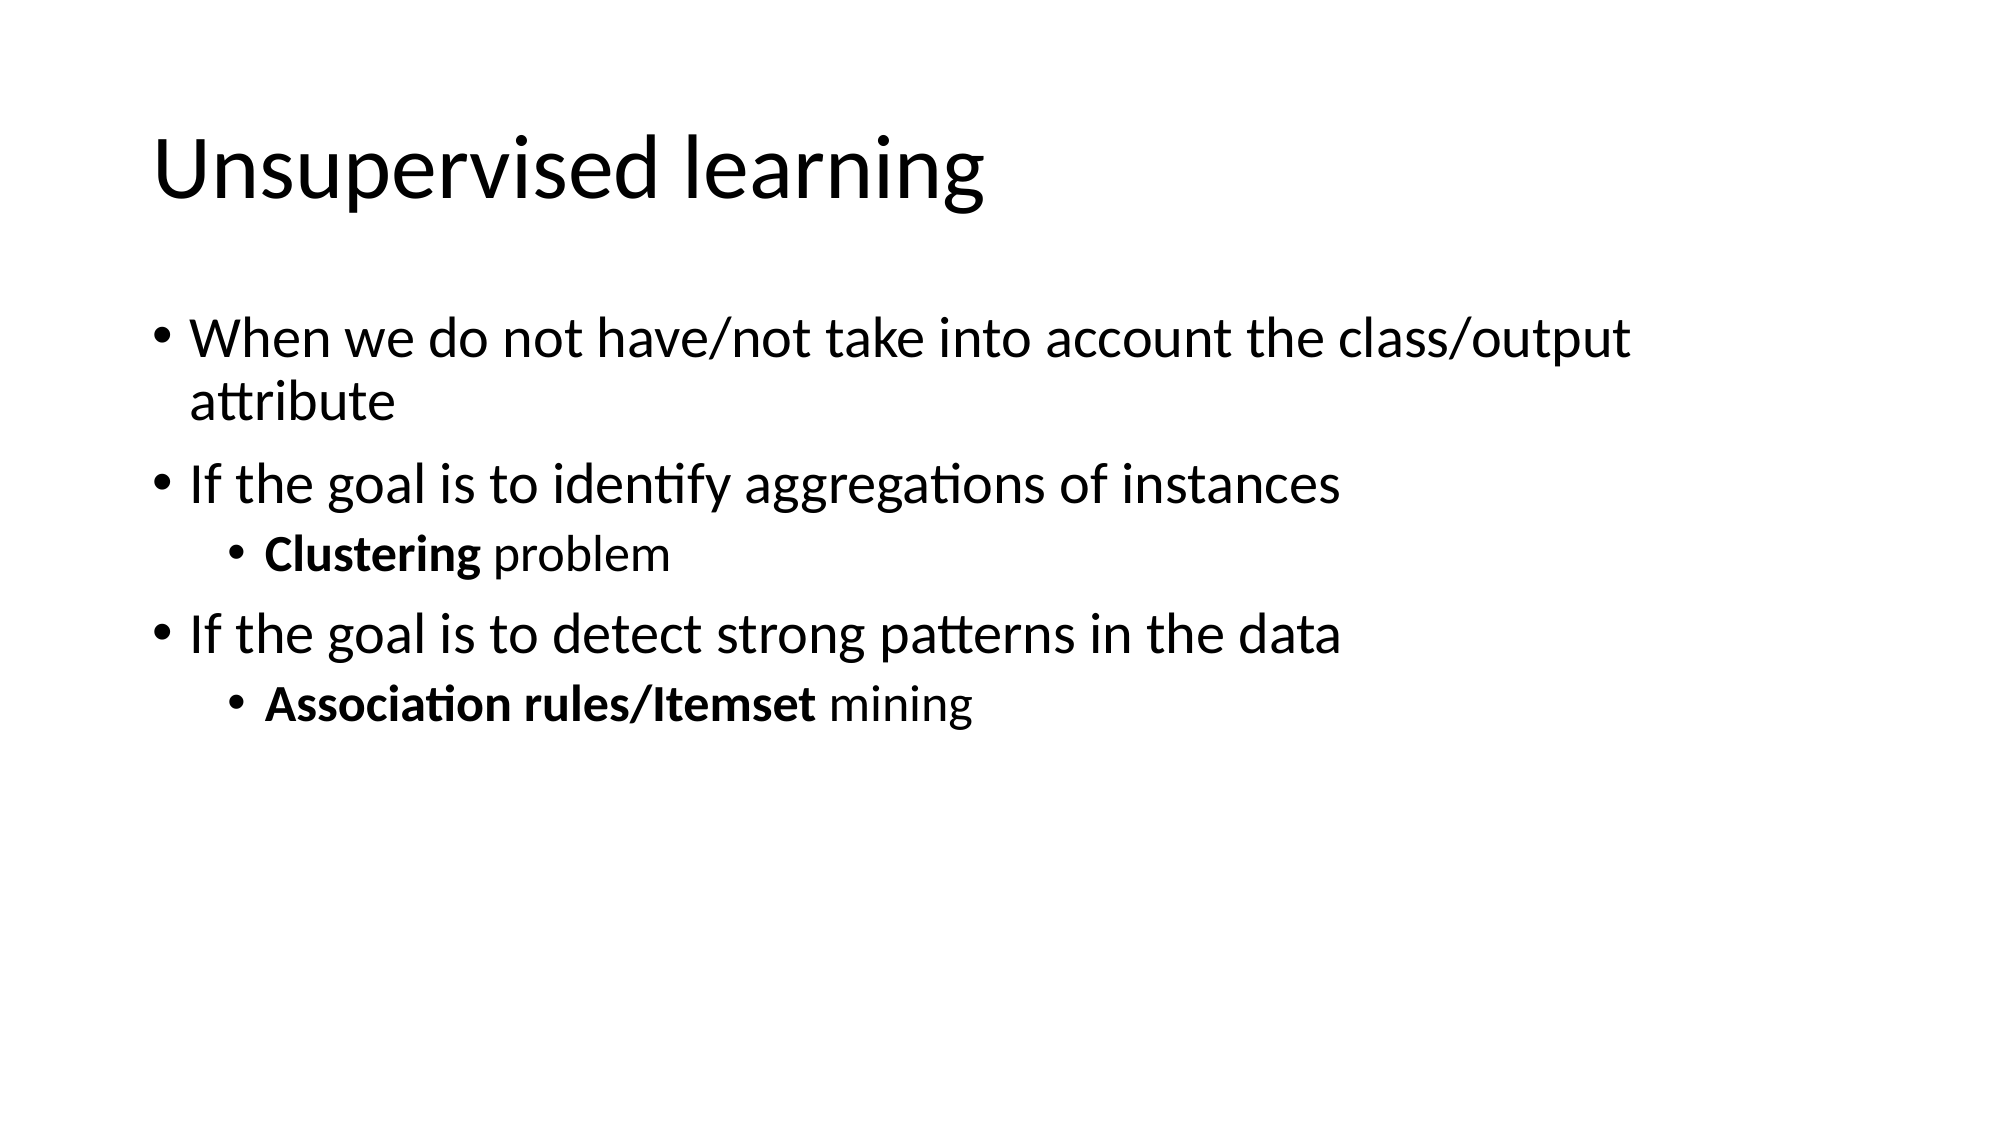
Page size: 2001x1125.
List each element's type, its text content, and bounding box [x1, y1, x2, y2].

list When we do not have/not take into account the class/output attribute If the goal is to identify aggregations of instances Clustering problem If the goal is to detect strong patterns in the data Association rules/Itemset mining [137, 299, 1863, 1014]
title Unsupervised learning [137, 59, 1863, 278]
